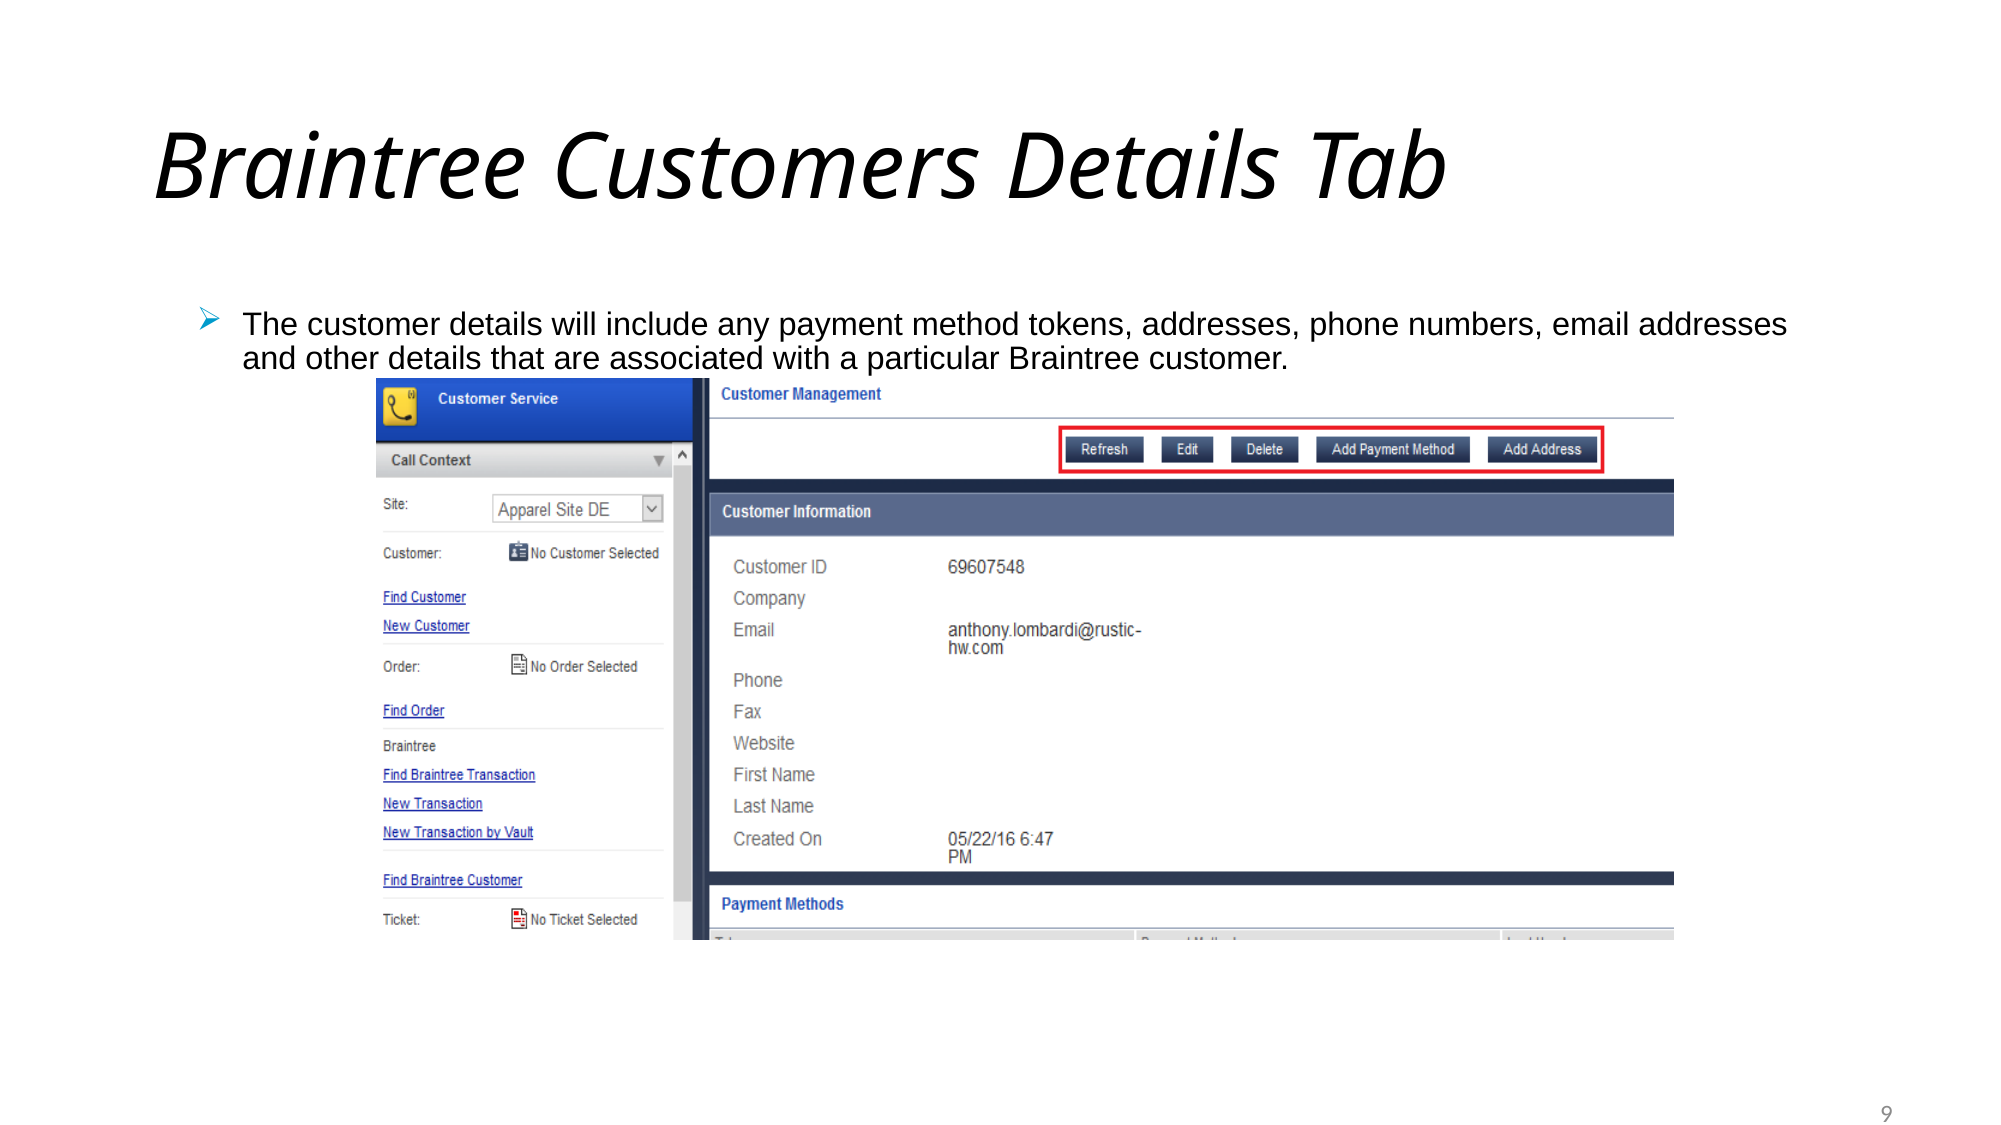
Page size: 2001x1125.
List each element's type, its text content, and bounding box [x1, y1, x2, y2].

list The customer details will include any payment method tokens, addresses, phone numbers, email addresses and other details that are associated with a particular Braintree customer. [137, 299, 1863, 1014]
picture [376, 378, 1674, 940]
slide_number 92 [1864, 1103, 1899, 1122]
title Braintree Customers Details Tab [137, 59, 1863, 278]
